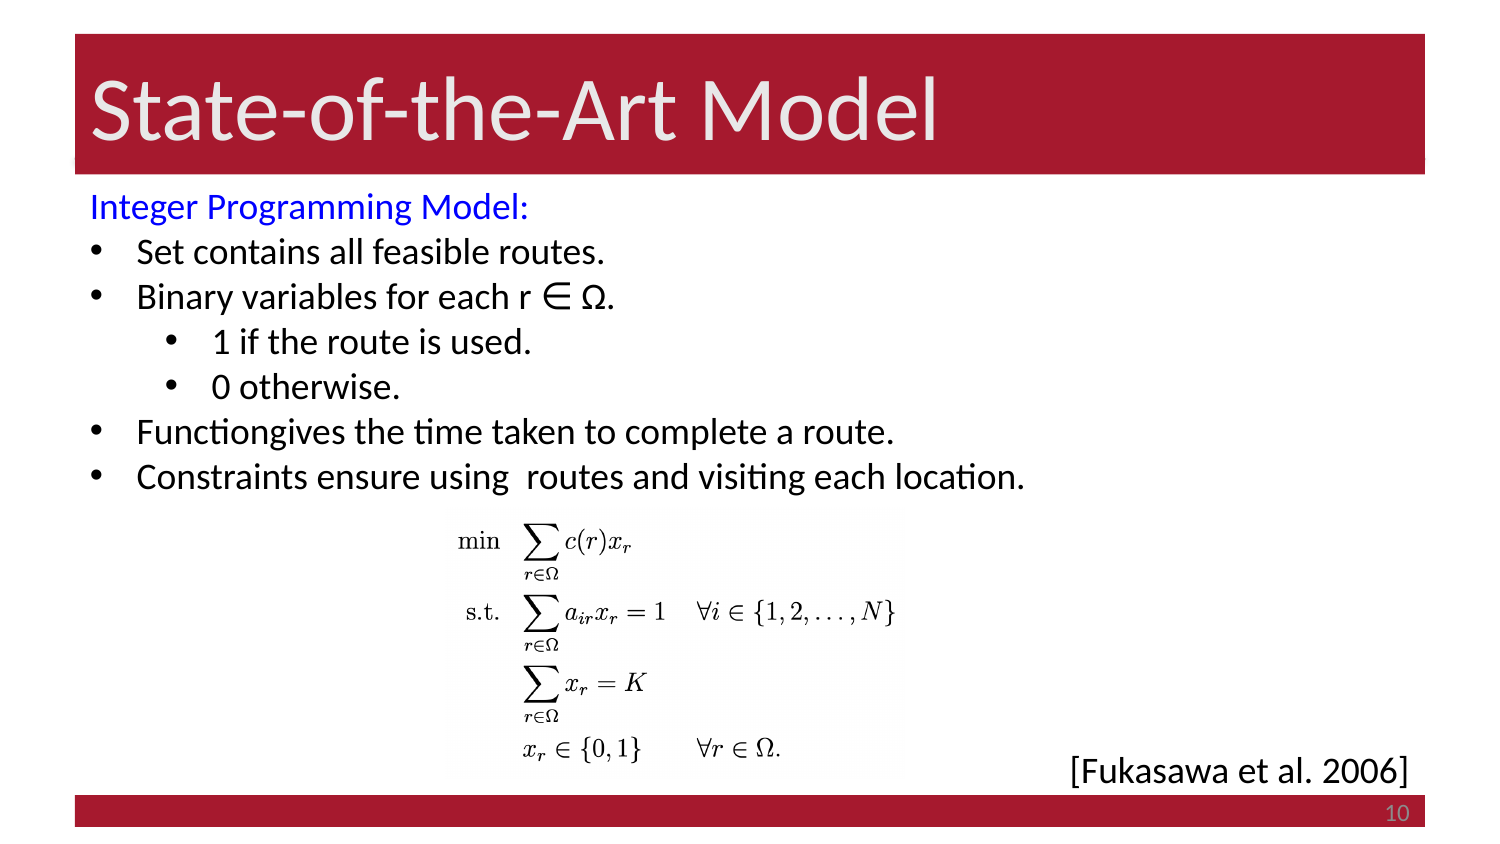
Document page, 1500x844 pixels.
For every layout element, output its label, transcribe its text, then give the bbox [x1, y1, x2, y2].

text_box [Fukasawa et al. 2006] [1054, 738, 1425, 799]
picture [444, 507, 905, 779]
title State-of-the-Art Model [75, 33, 1425, 175]
